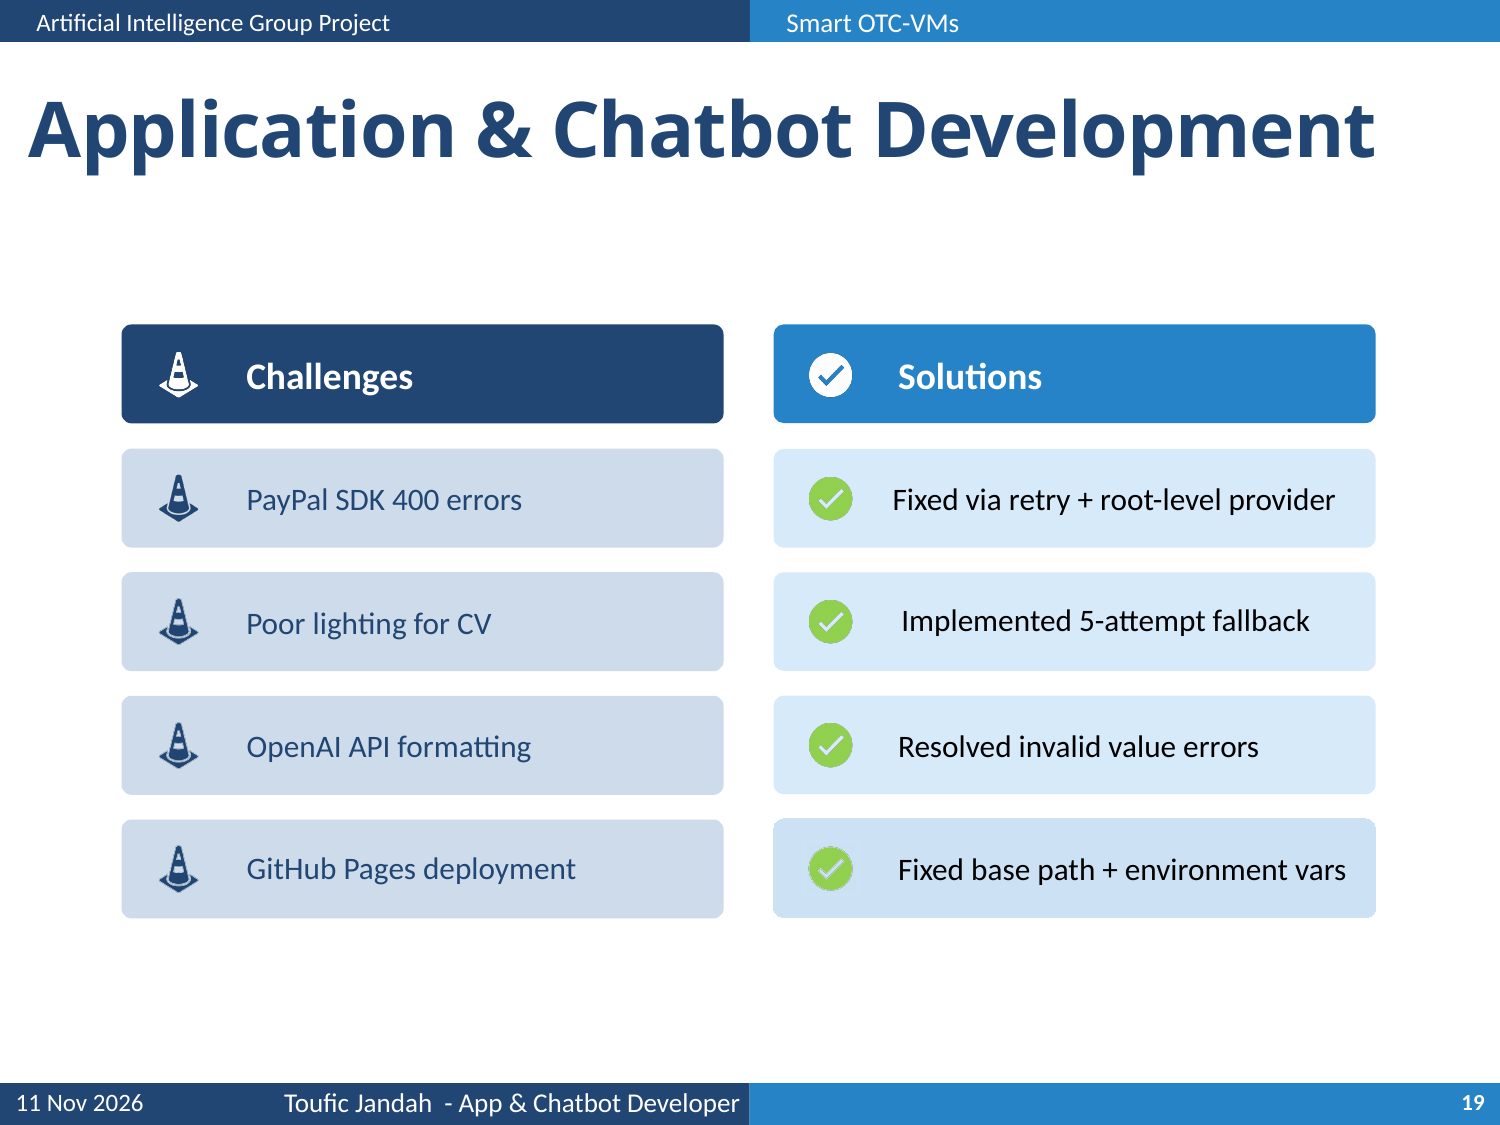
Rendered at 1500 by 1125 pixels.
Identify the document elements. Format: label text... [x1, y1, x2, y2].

slide_number 5-Jan-26 [0, 1082, 181, 1125]
list Smart OTC-VMs [750, 0, 1500, 43]
list Artificial Intelligence Group Project [0, 0, 750, 43]
list Toufic Jandah - App & Chatbot Developer [183, 1082, 741, 1125]
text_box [775, 323, 1379, 920]
title Application & Chatbot Development [0, 87, 1500, 250]
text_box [121, 323, 725, 920]
slide_number 19 [1401, 1082, 1500, 1125]
